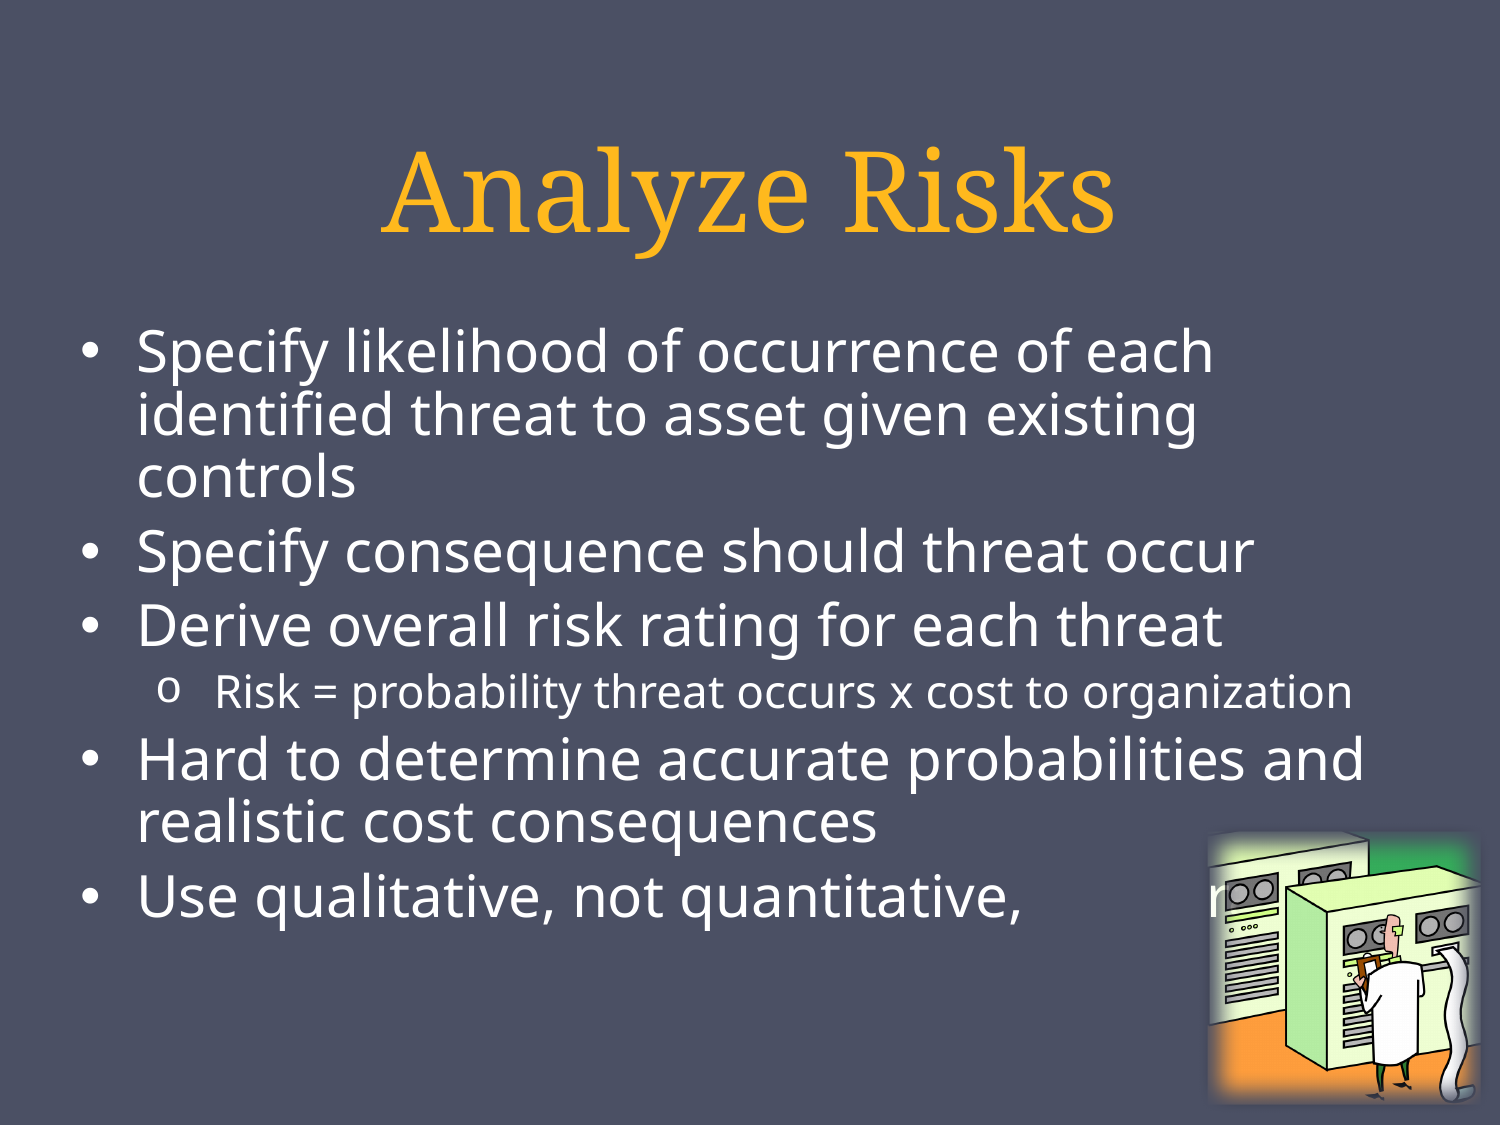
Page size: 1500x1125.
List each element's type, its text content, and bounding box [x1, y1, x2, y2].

title Analyze Risks [75, 0, 1425, 263]
list Specify likelihood of occurrence of each identified threat to asset given existing controls Specify consequence should threat occur Derive overall risk rating for each threat Risk = probability threat occurs x cost to organization Hard to determine accurate probabilities and realistic cost consequences Use qualitative, not quantitative, ratings [64, 314, 1415, 1040]
picture [1198, 822, 1490, 1114]
